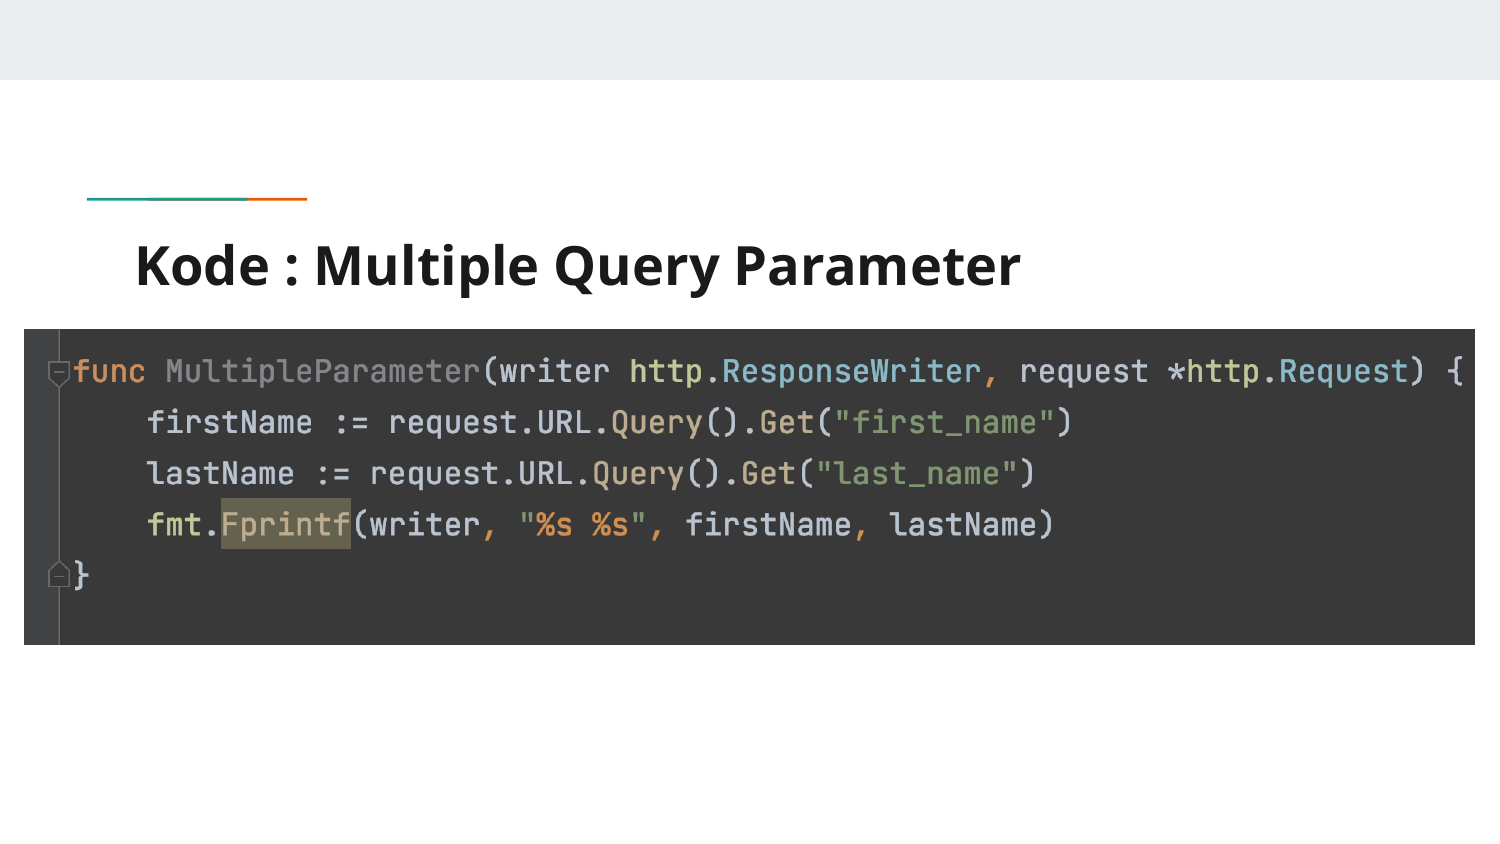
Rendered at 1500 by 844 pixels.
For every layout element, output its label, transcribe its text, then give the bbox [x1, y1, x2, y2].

title Kode : Multiple Query Parameter [119, 216, 1381, 305]
picture [24, 328, 1476, 645]
